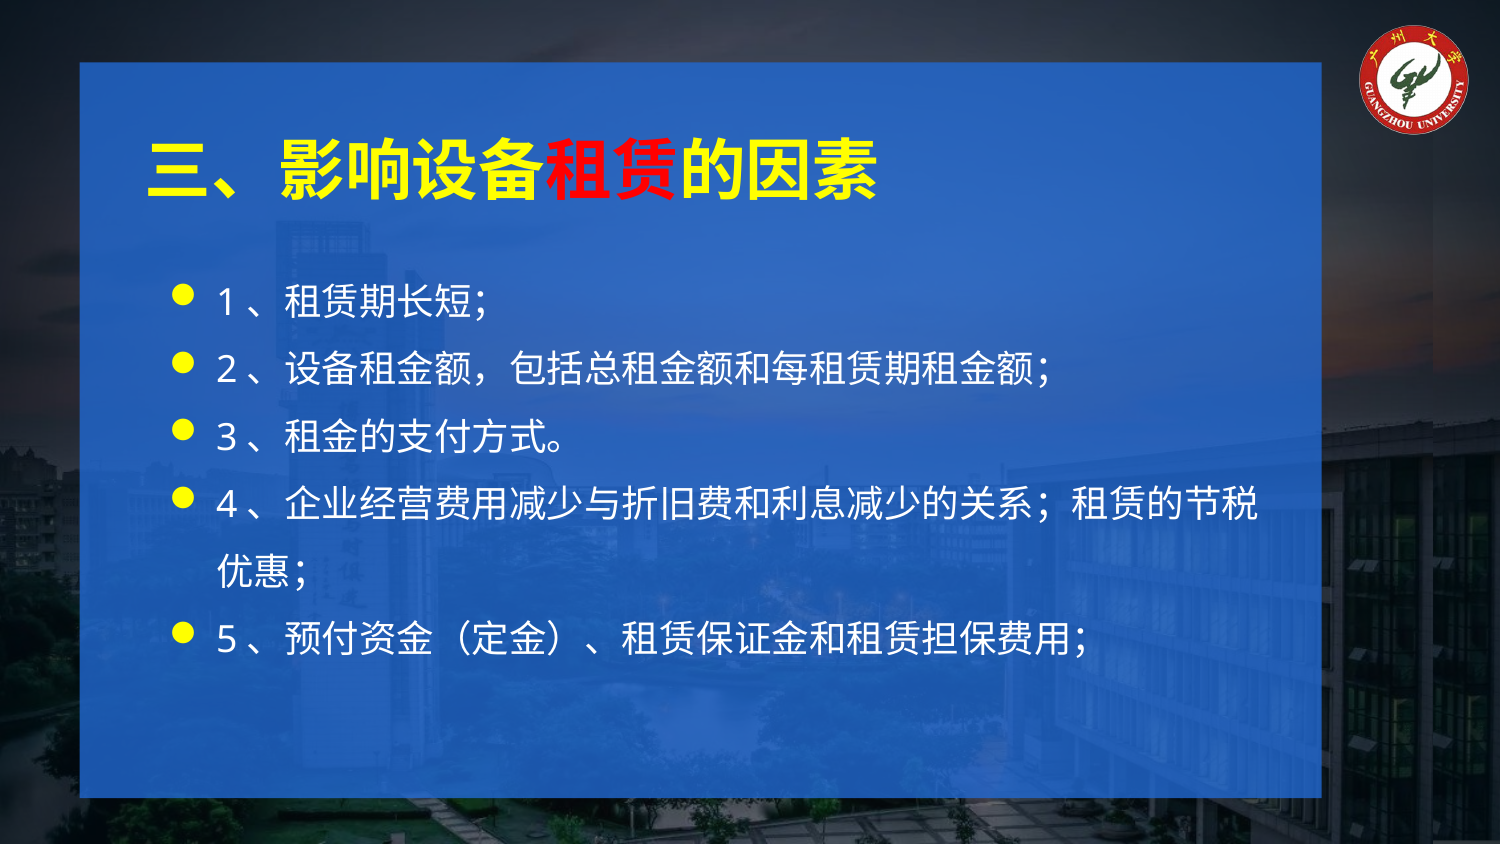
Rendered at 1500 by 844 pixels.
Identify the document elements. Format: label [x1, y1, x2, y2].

picture [1356, 23, 1470, 136]
text_box [0, 0, 1500, 844]
